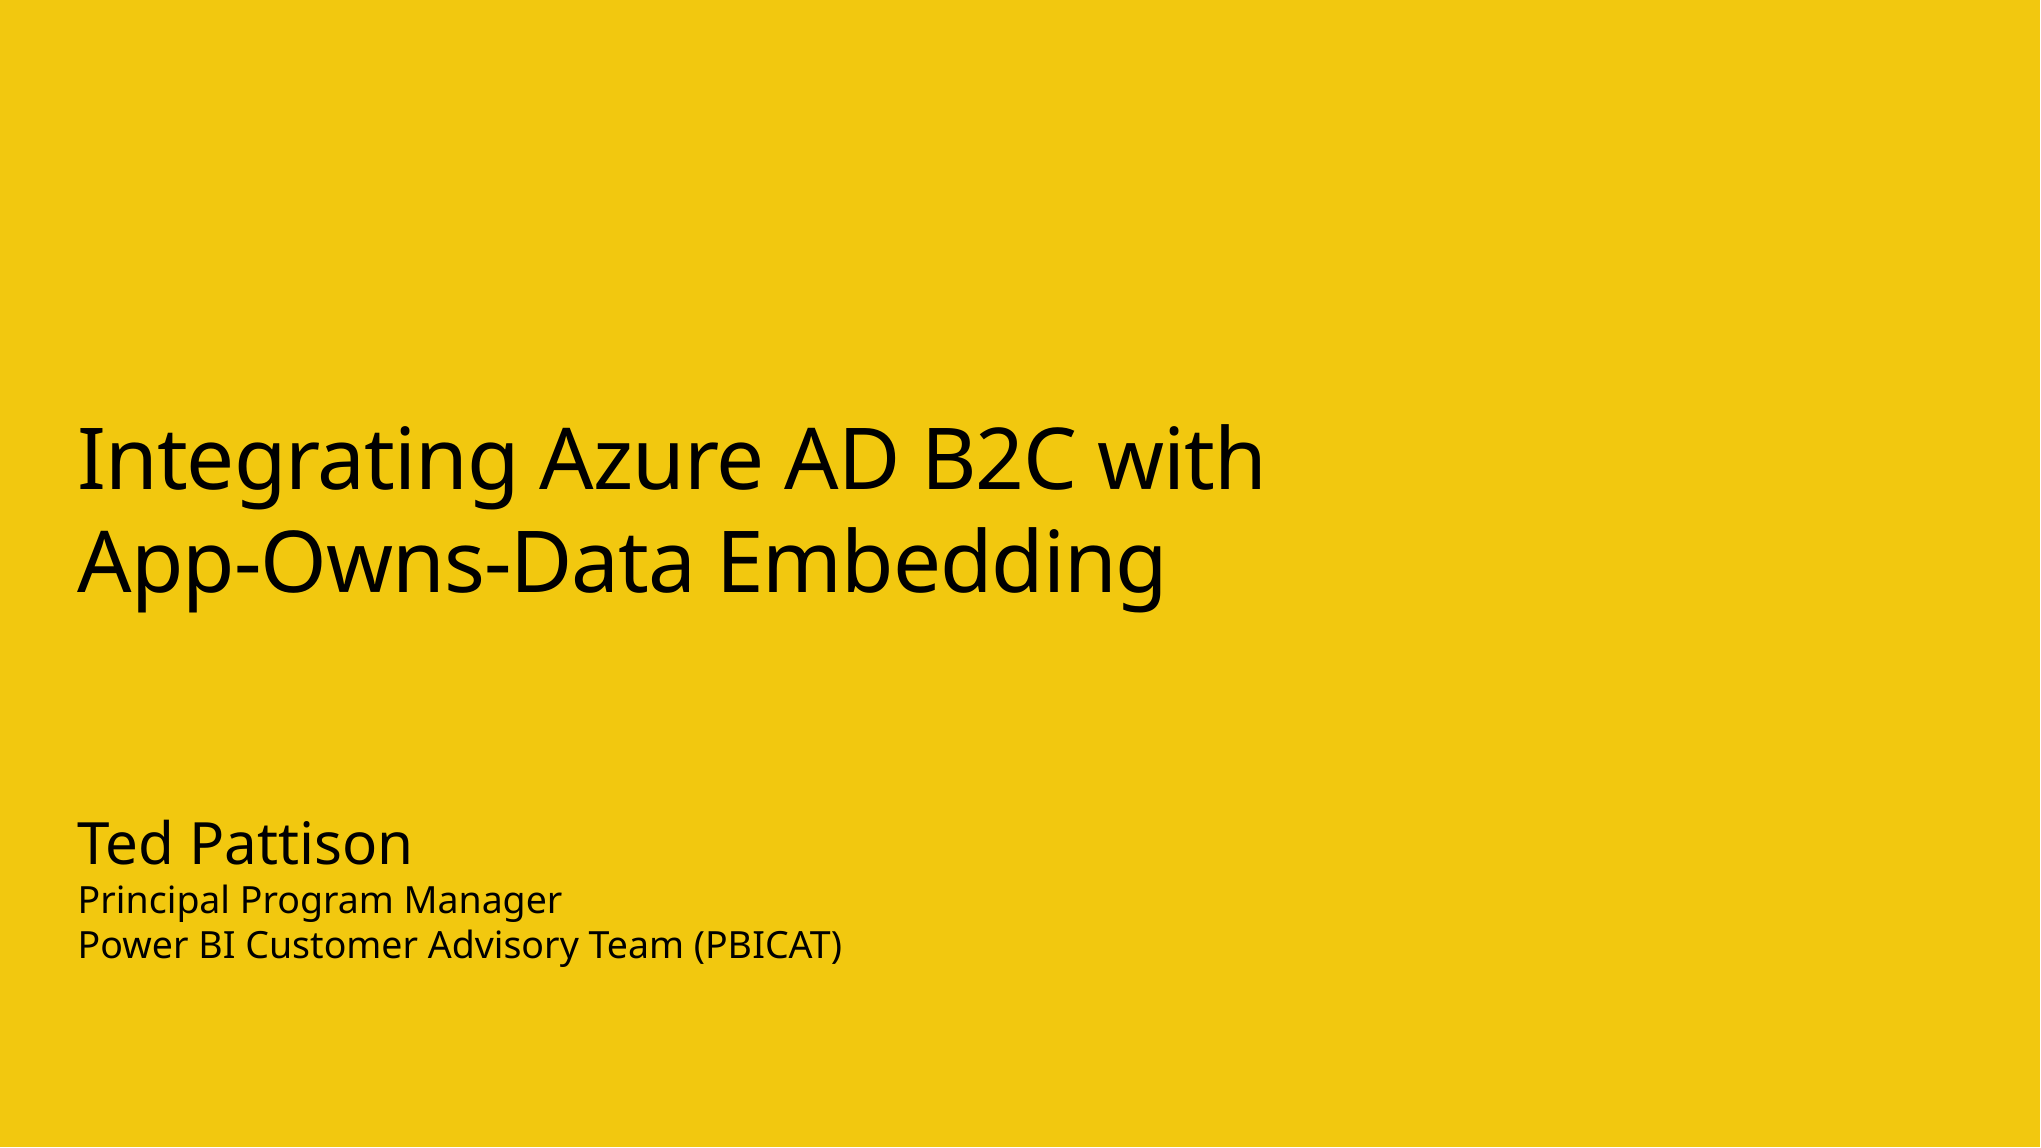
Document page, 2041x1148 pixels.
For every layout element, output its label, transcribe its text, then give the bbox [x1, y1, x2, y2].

title Integrating Azure AD B2C with App-Owns-Data Embedding [77, 401, 1892, 640]
text_box Ted Pattison Principal Program Manager Power BI Customer Advisory Team (PBICAT) [77, 806, 844, 967]
